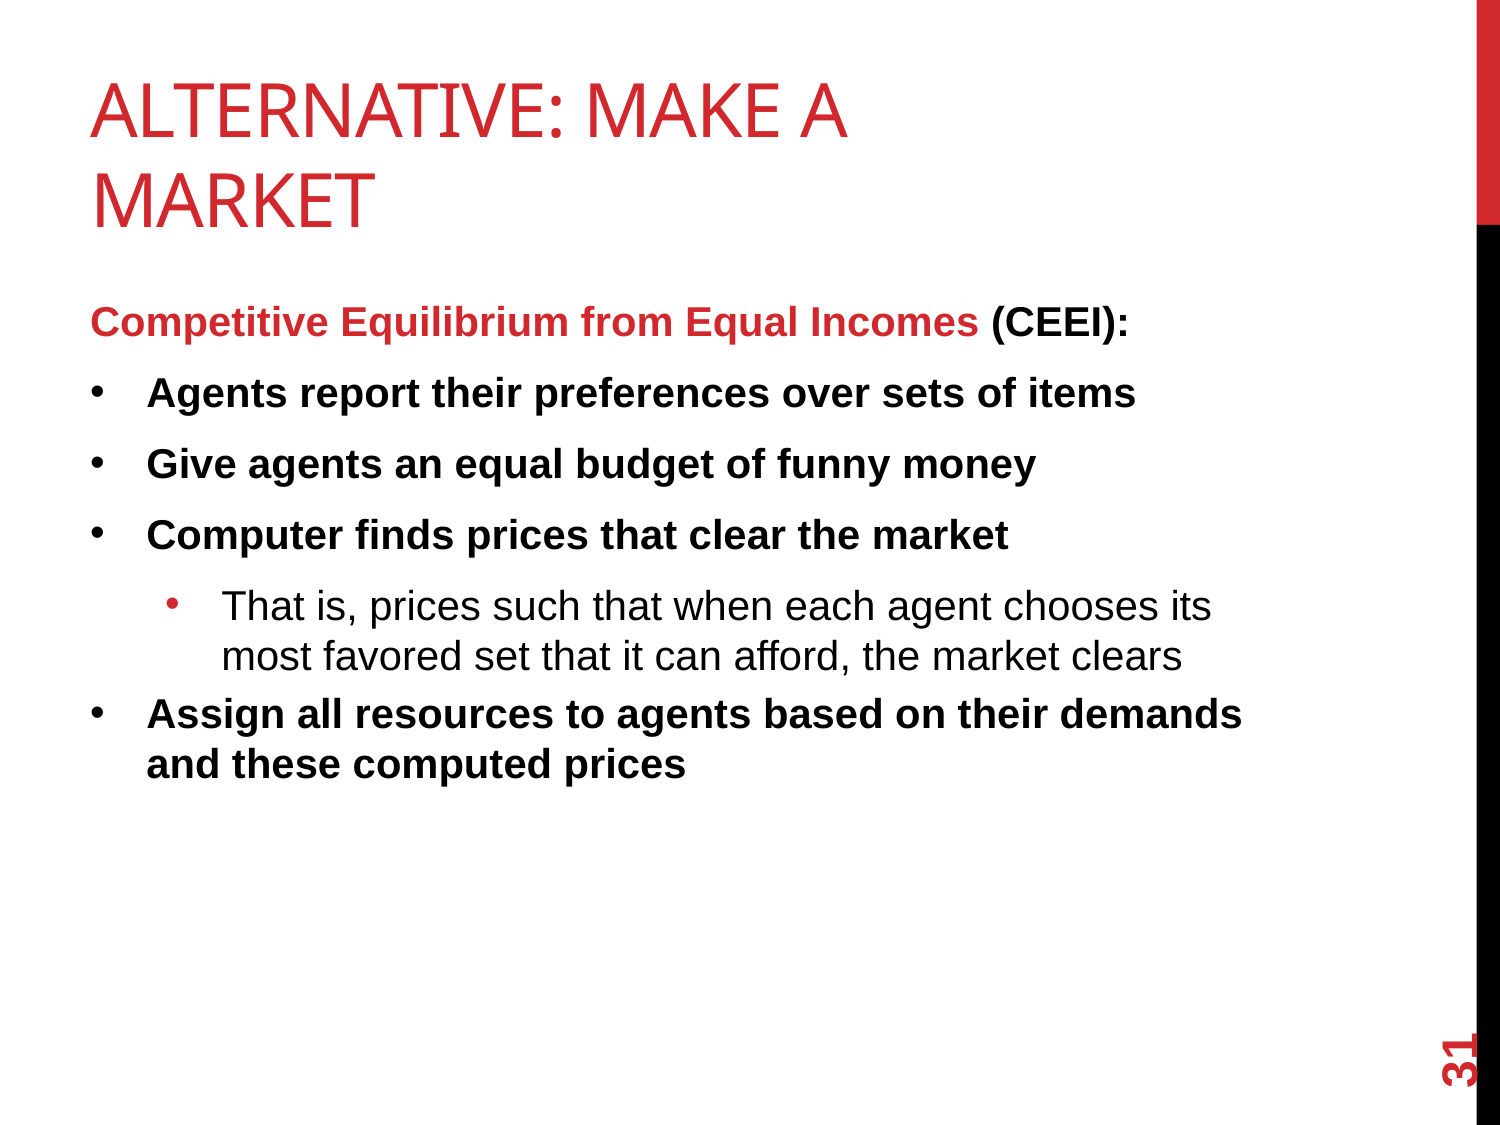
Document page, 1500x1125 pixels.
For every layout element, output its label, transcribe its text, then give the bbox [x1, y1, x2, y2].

slide_number 31 [1427, 887, 1488, 1104]
list Competitive Equilibrium from Equal Incomes (CEEI): Agents report their preferences over sets of items Give agents an equal budget of funny money Computer finds prices that clear the market That is, prices such that when each agent chooses its most favored set that it can afford, the market clears Assign all resources to agents based on their demands and these computed prices [75, 287, 1325, 1005]
title Alternative: Make a market [75, 25, 1025, 250]
